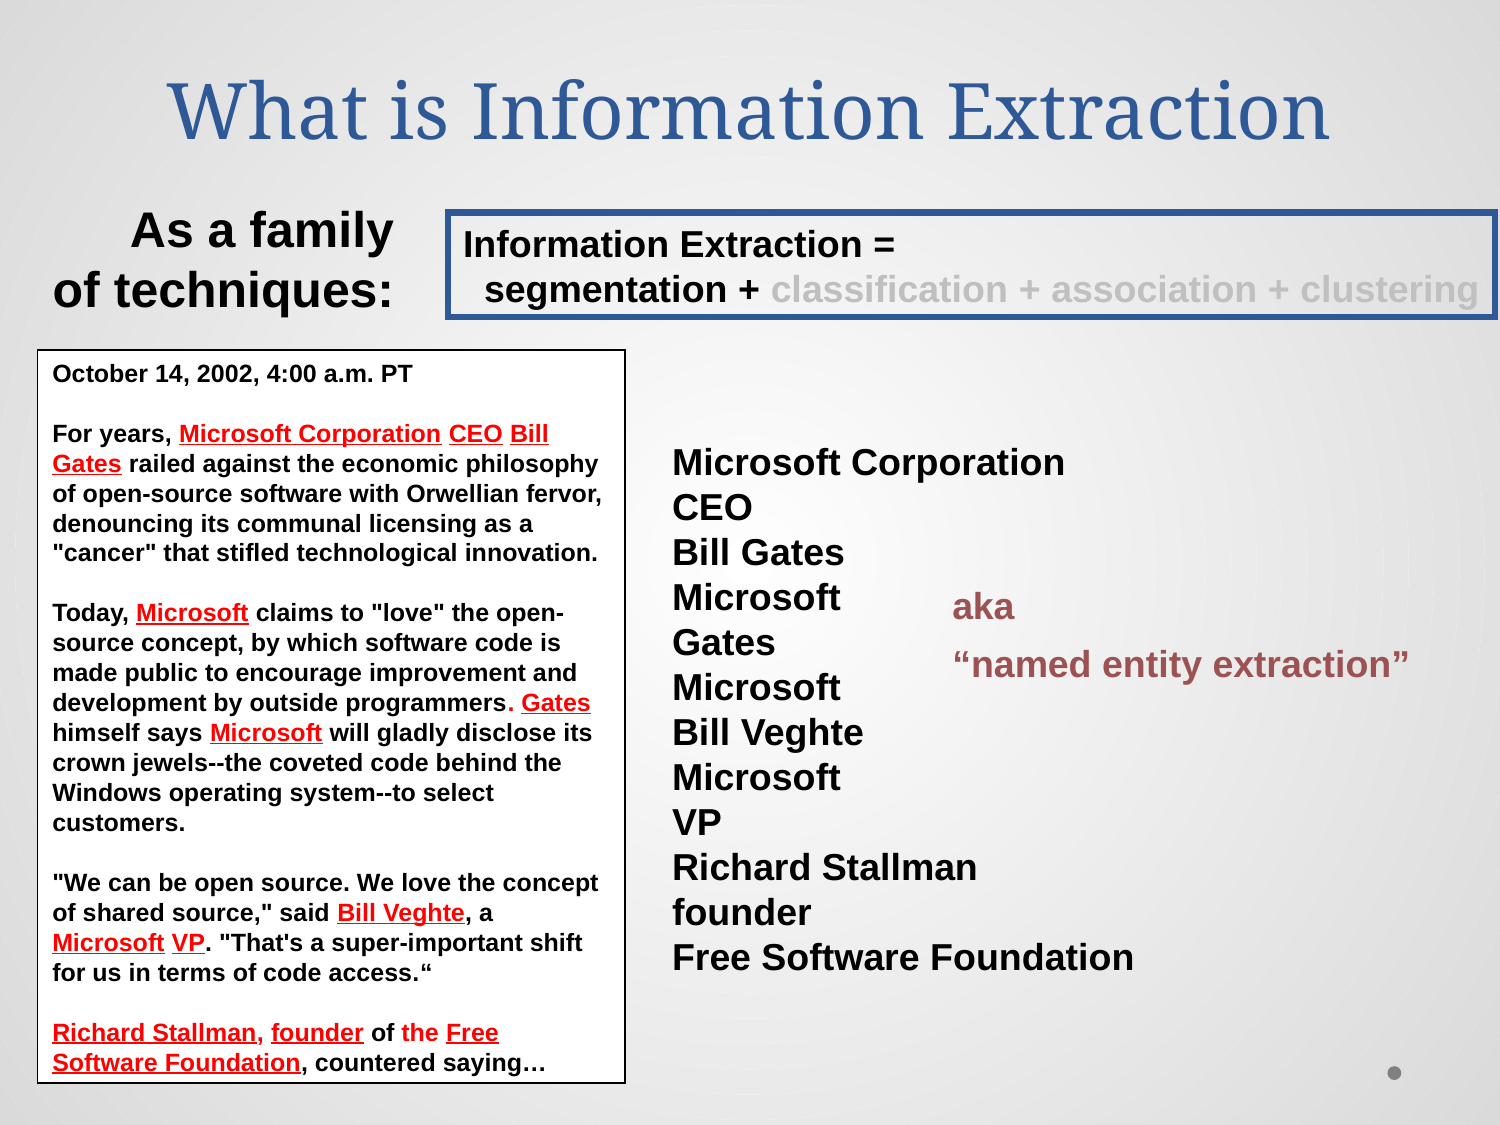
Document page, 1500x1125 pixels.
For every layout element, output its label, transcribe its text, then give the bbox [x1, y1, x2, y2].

text_box aka “named entity extraction” [937, 574, 1438, 693]
text_box October 14, 2002, 4:00 a.m. PT For years, Microsoft Corporation CEO Bill Gates railed against the economic philosophy of open-source software with Orwellian fervor, denouncing its communal licensing as a "cancer" that stifled technological innovation. Today, Microsoft claims to "love" the open-source concept, by which software code is made public to encourage improvement and development by outside programmers. Gates himself says Microsoft will gladly disclose its crown jewels--the coveted code behind the Windows operating system--to select customers. "We can be open source. We love the concept of shared source," said Bill Veghte, a Microsoft VP. "That's a super-important shift for us in terms of code access.“ Richard Stallman, founder of the Free Software Foundation, countered saying… [37, 349, 625, 1084]
text_box Information Extraction = segmentation + classification + association + clustering [448, 212, 1495, 318]
text_box As a family of techniques: [37, 190, 410, 325]
title What is Information Extraction [75, 0, 1425, 163]
text_box Microsoft Corporation CEO Bill Gates Microsoft Gates Microsoft Bill Veghte Microsoft VP Richard Stallman founder Free Software Foundation [657, 430, 1150, 986]
